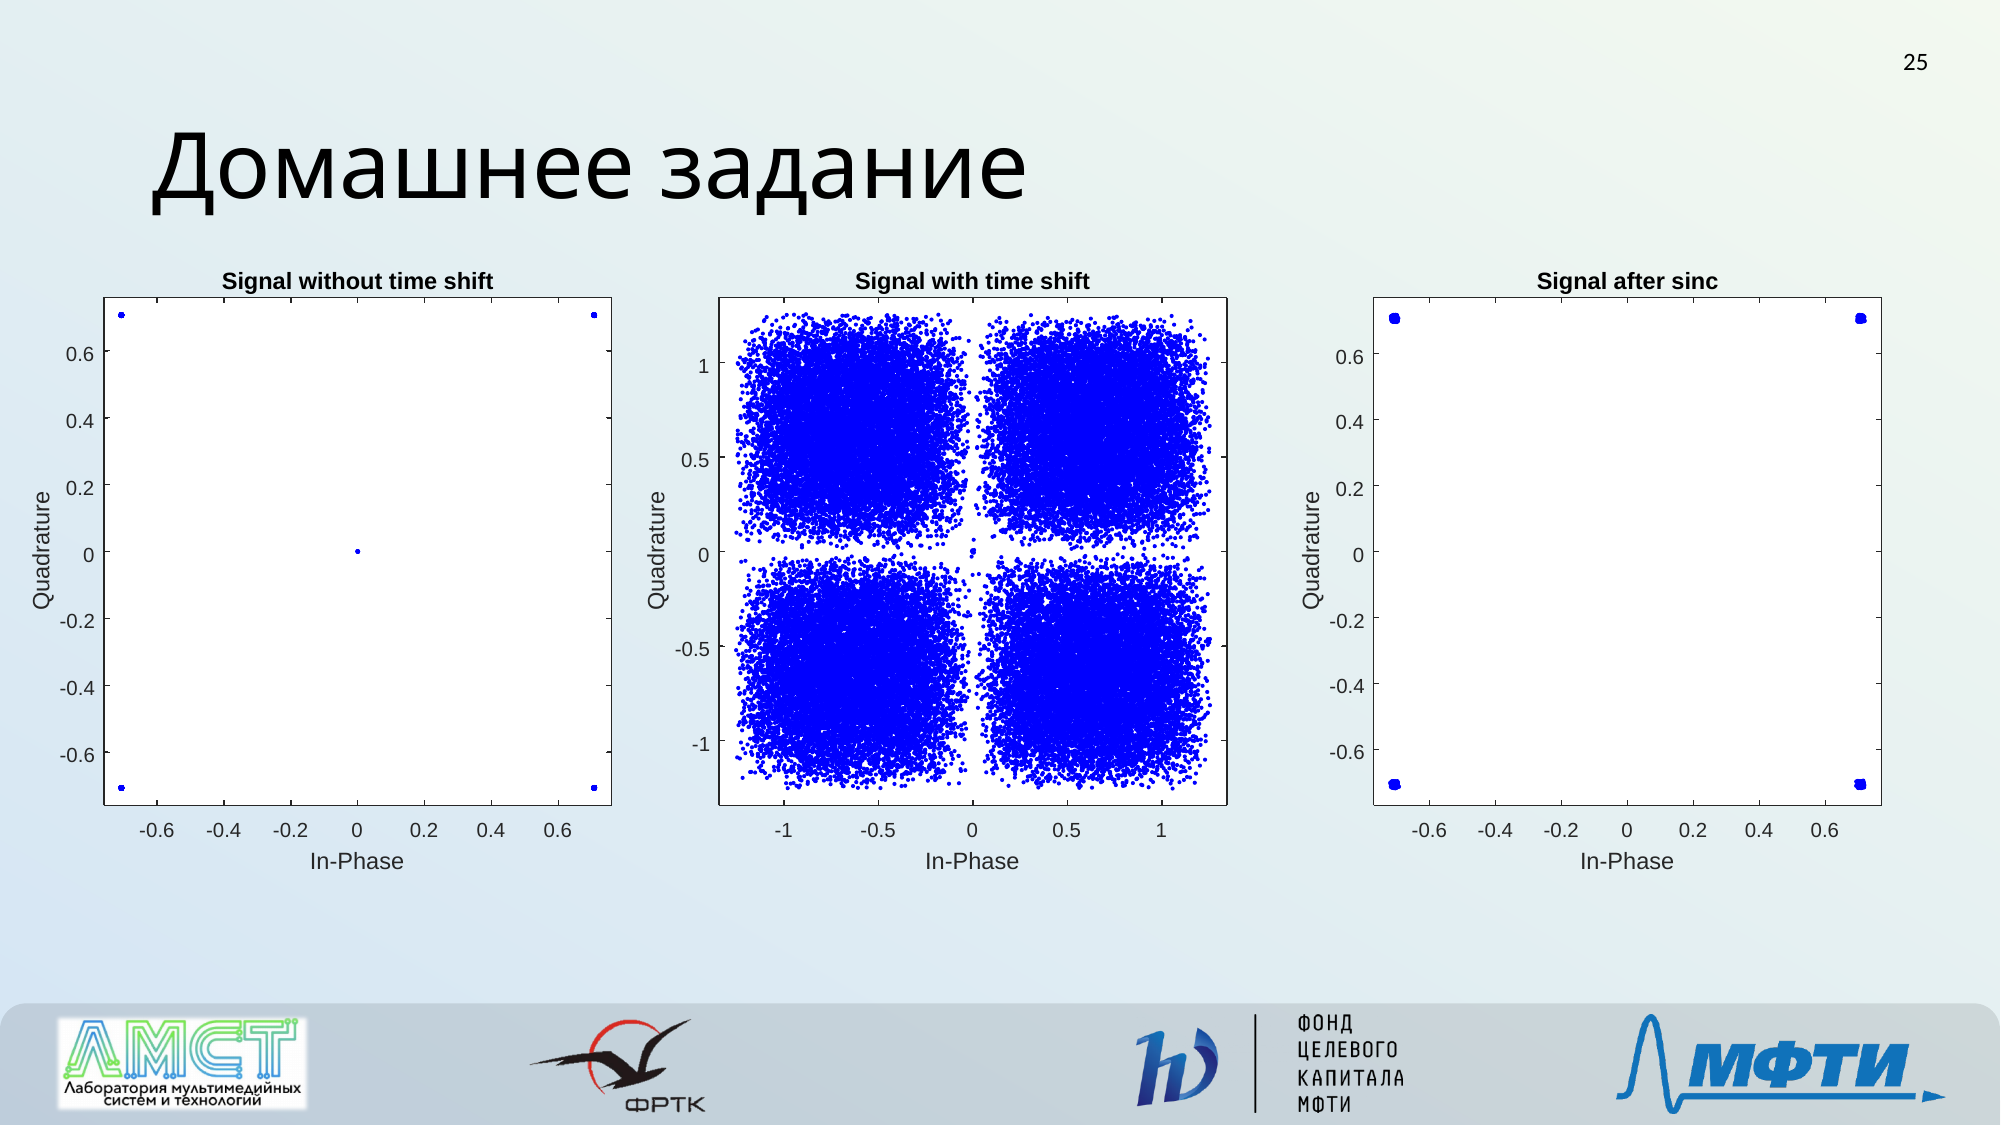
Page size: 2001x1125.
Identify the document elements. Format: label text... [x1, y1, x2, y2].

title Домашнее задание [137, 59, 1863, 235]
slide_number 25 [1493, 30, 1944, 91]
picture [1616, 1014, 1946, 1114]
picture [17, 235, 1943, 890]
picture [60, 1020, 304, 1107]
picture [1136, 1014, 1403, 1113]
picture [523, 1015, 714, 1113]
